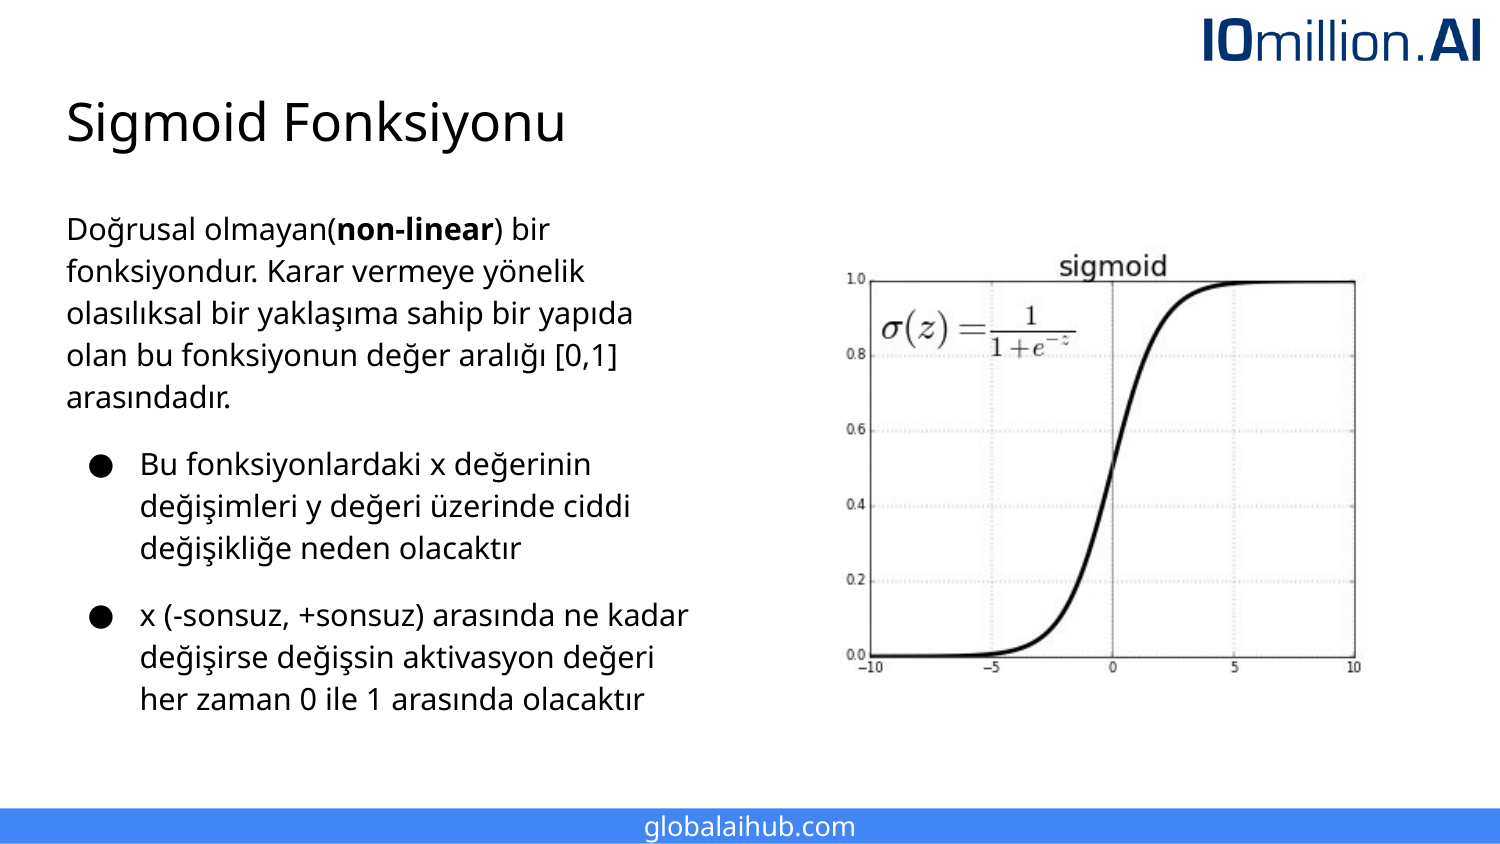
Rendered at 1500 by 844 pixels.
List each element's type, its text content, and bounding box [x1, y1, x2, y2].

picture [1204, 18, 1480, 61]
list Doğrusal olmayan(non-linear) bir fonksiyondur. Karar vermeye yönelik olasılıksal bir yaklaşıma sahip bir yapıda olan bu fonksiyonun değer aralığı [0,1] arasındadır. Bu fonksiyonlardaki x değerinin değişimleri y değeri üzerinde ciddi değişikliğe neden olacaktır x (-sonsuz, +sonsuz) arasında ne kadar değişirse değişsin aktivasyon değeri her zaman 0 ile 1 arasında olacaktır [51, 189, 708, 750]
title Sigmoid Fonksiyonu [51, 72, 1449, 167]
picture [791, 234, 1418, 704]
